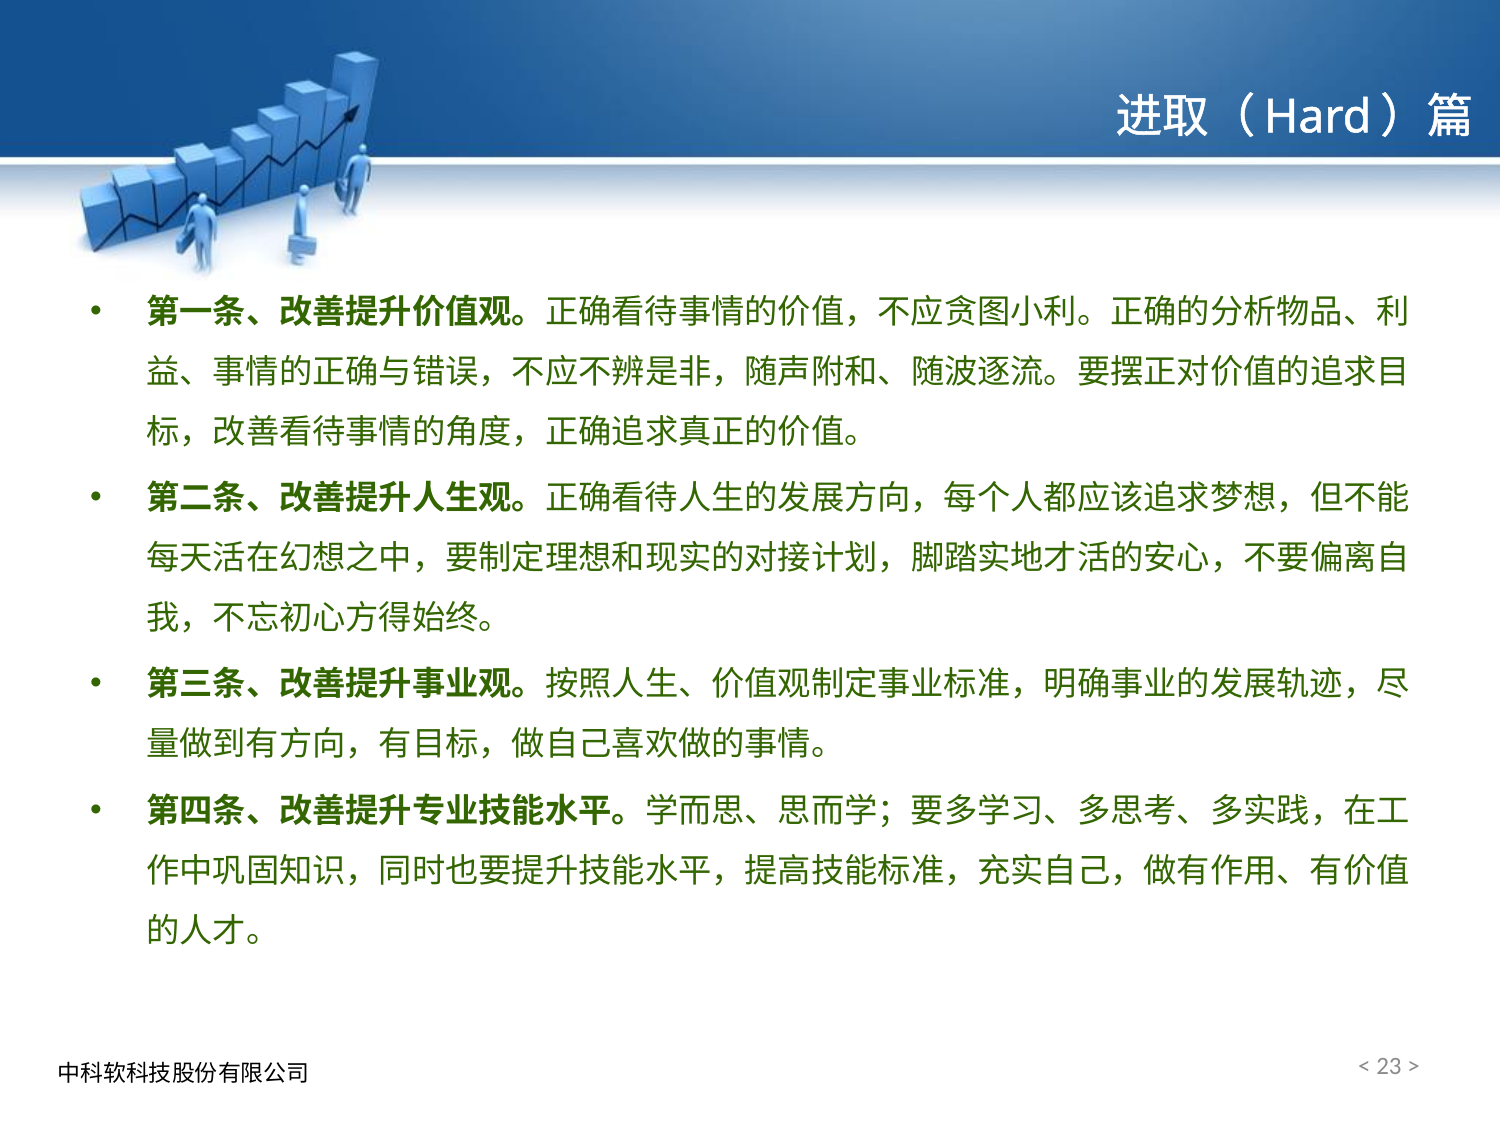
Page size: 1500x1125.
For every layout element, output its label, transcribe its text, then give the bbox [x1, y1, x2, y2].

list 第一条、改善提升价值观。正确看待事情的价值，不应贪图小利。正确的分析物品、利益、事情的正确与错误，不应不辨是非，随声附和、随波逐流。要摆正对价值的追求目标，改善看待事情的角度，正确追求真正的价值。 第二条、改善提升人生观。正确看待人生的发展方向，每个人都应该追求梦想，但不能每天活在幻想之中，要制定理想和现实的对接计划，脚踏实地才活的安心，不要偏离自我，不忘初心方得始终。 第三条、改善提升事业观。按照人生、价值观制定事业标准，明确事业的发展轨迹，尽量做到有方向，有目标，做自己喜欢做的事情。 第四条、改善提升专业技能水平。学而思、思而学；要多学习、多思考、多实践，在工作中巩固知识，同时也要提升技能水平，提高技能标准，充实自己，做有作用、有价值的人才。 [75, 262, 1425, 1005]
picture [0, 0, 1500, 1125]
title 进取（Hard）篇 [383, 78, 1489, 149]
